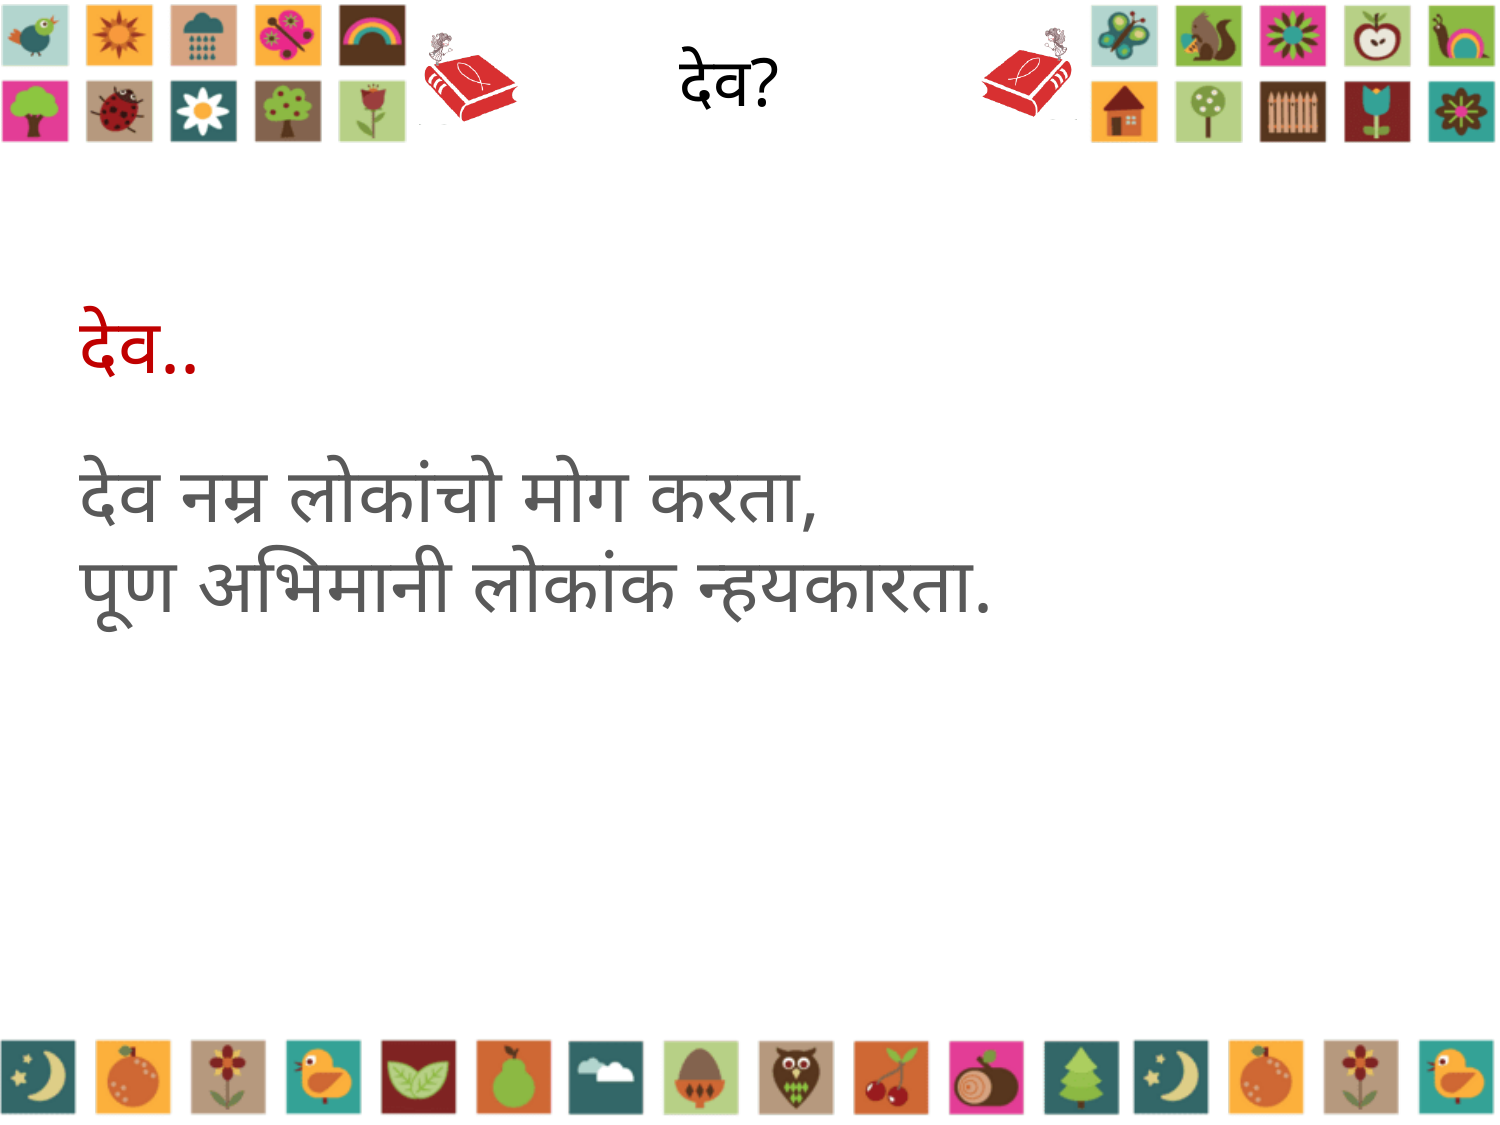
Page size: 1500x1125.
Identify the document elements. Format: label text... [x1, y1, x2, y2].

picture [0, 3, 550, 150]
text_box देव.. [64, 290, 1412, 396]
text_box देव नम्र लोकांचो मोग करता, पूण अभिमानी लोकांक न्हयकारता. [64, 440, 1412, 635]
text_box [0, 1028, 1500, 1118]
picture [950, 3, 1500, 150]
text_box देव? [553, 32, 1071, 128]
